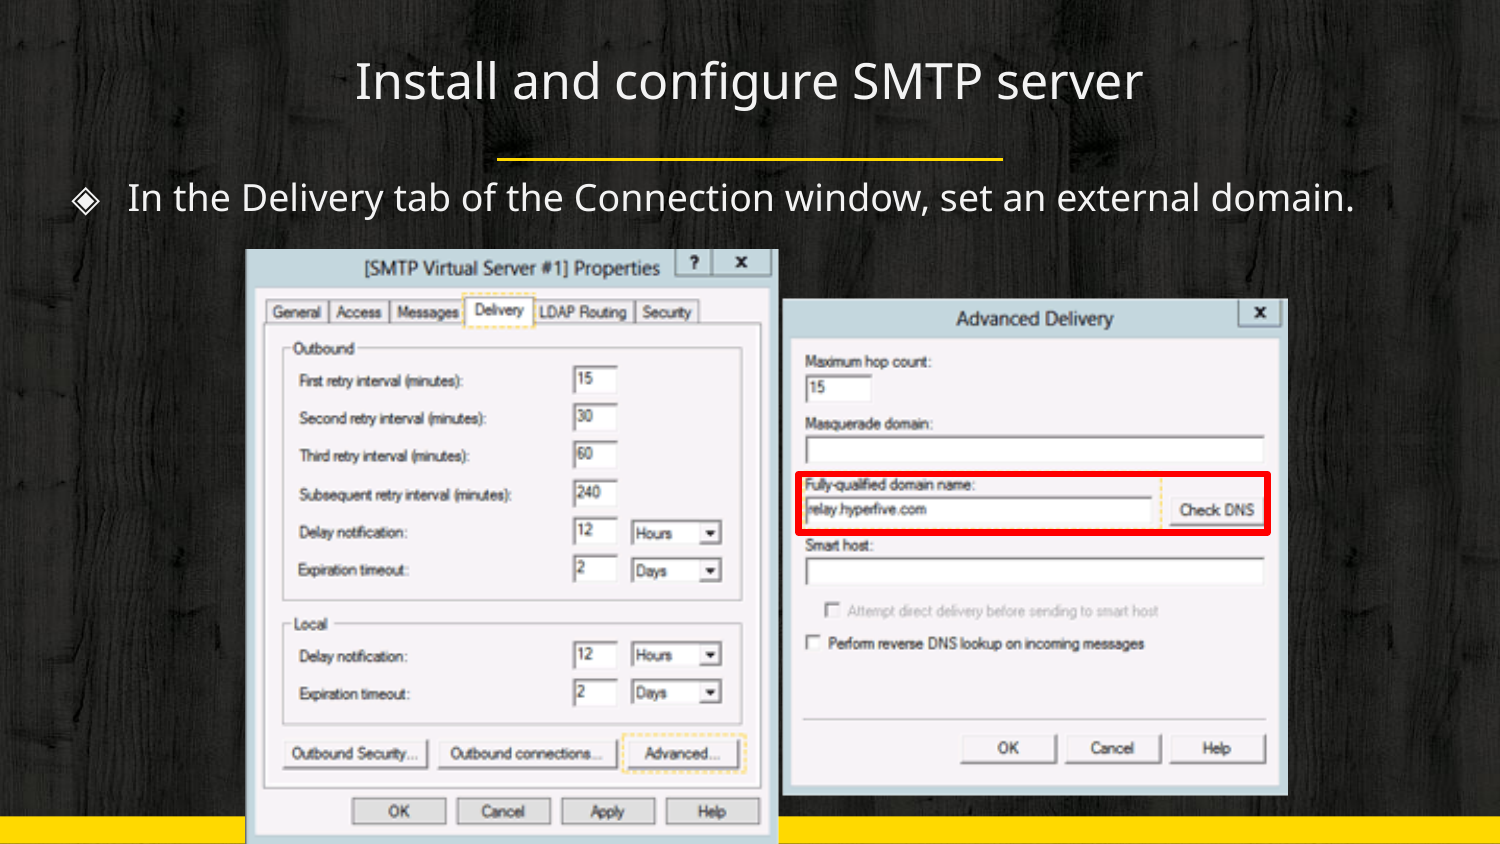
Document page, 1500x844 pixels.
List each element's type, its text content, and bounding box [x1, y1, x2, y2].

list In the Delivery tab of the Connection window, set an external domain. [37, 159, 1463, 351]
picture [0, 0, 1500, 844]
title Install and configure SMTP server [75, 0, 1425, 159]
